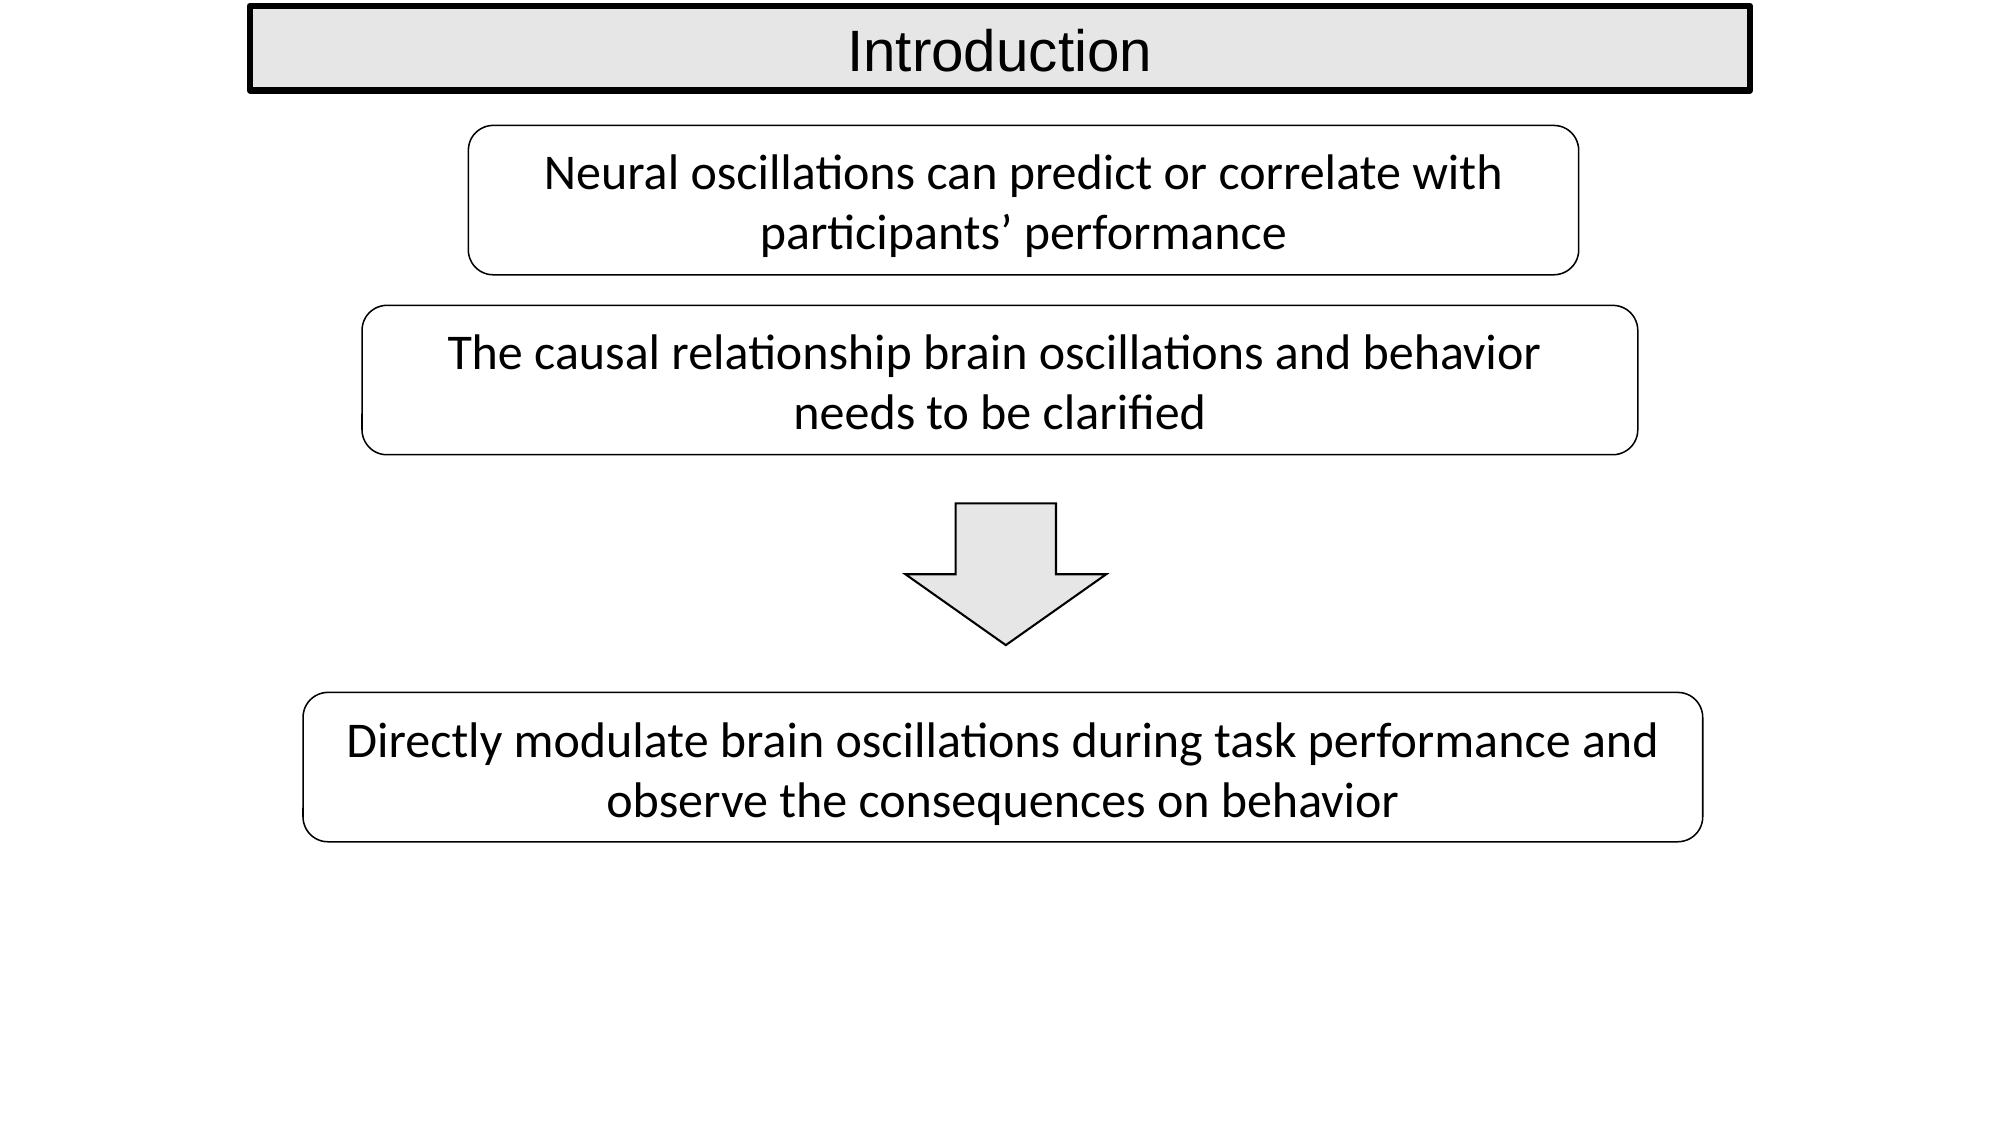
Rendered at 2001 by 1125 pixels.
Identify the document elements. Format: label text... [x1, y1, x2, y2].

text_box Introduction [249, 5, 1750, 91]
text_box [902, 502, 1110, 647]
text_box Neural oscillations can predict or correlate with participants’ performance [468, 125, 1579, 275]
text_box Directly modulate brain oscillations during task performance and observe the consequences on behavior [303, 692, 1703, 842]
text_box The causal relationship brain oscillations and behavior needs to be clarified [362, 305, 1638, 455]
